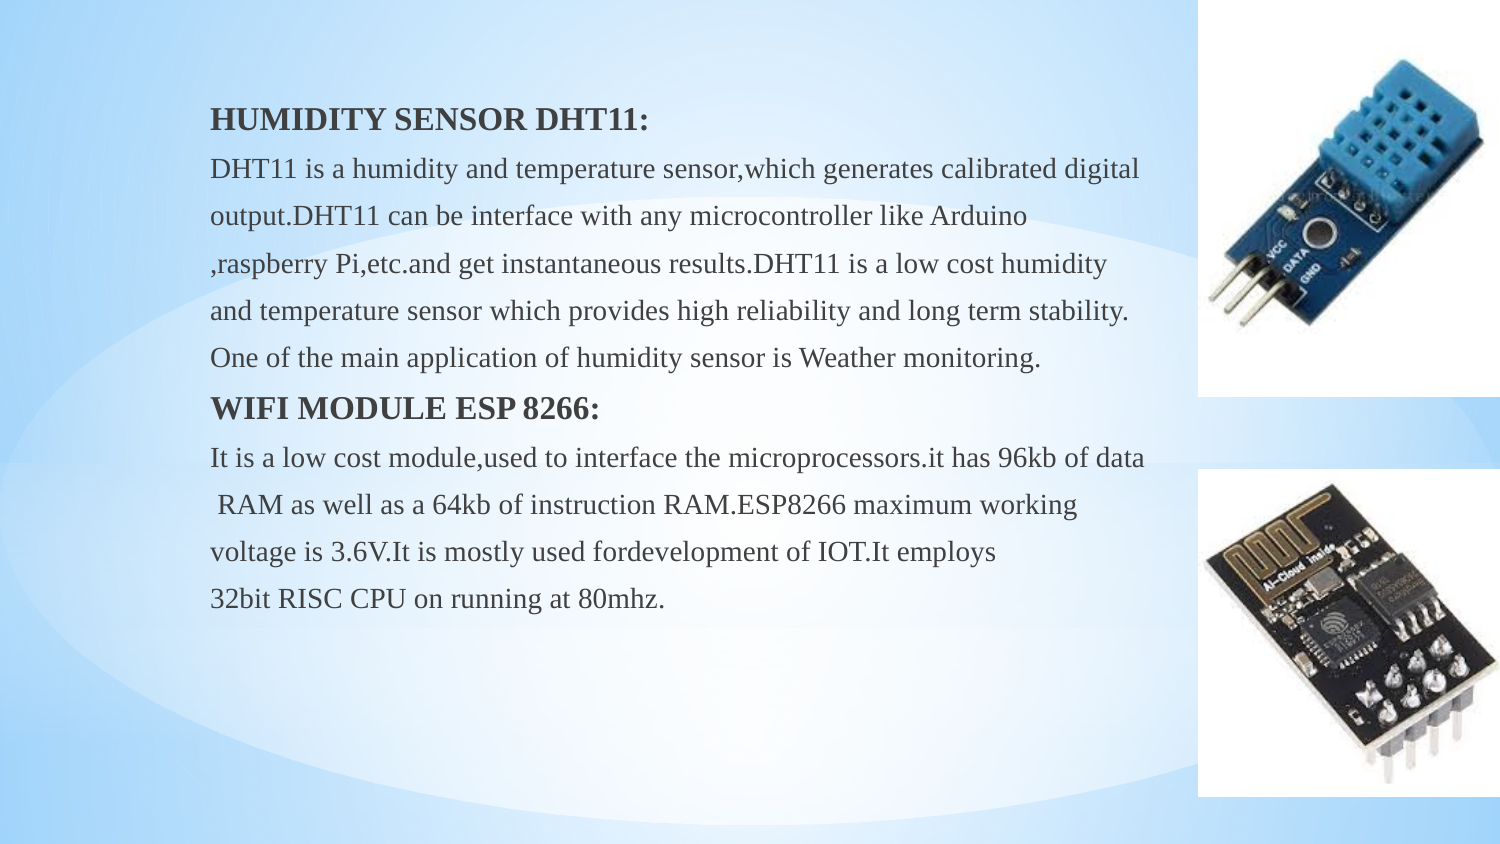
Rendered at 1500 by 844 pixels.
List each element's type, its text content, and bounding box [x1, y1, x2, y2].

picture [1198, 468, 1500, 798]
list HUMIDITY SENSOR DHT11: DHT11 is a humidity and temperature sensor,which generates calibrated digital output.DHT11 can be interface with any microcontroller like Arduino ,raspberry Pi,etc.and get instantaneous results.DHT11 is a low cost humidity and temperature sensor which provides high reliability and long term stability. One of the main application of humidity sensor is Weather monitoring. WIFI MODULE ESP 8266: It is a low cost module,used to interface the microprocessors.it has 96kb of data RAM as well as a 64kb of instruction RAM.ESP8266 maximum working voltage is 3.6V.It is mostly used fordevelopment of IOT.It employs 32bit RISC CPU on running at 80mhz. [187, 90, 1471, 741]
picture [1197, 0, 1500, 397]
